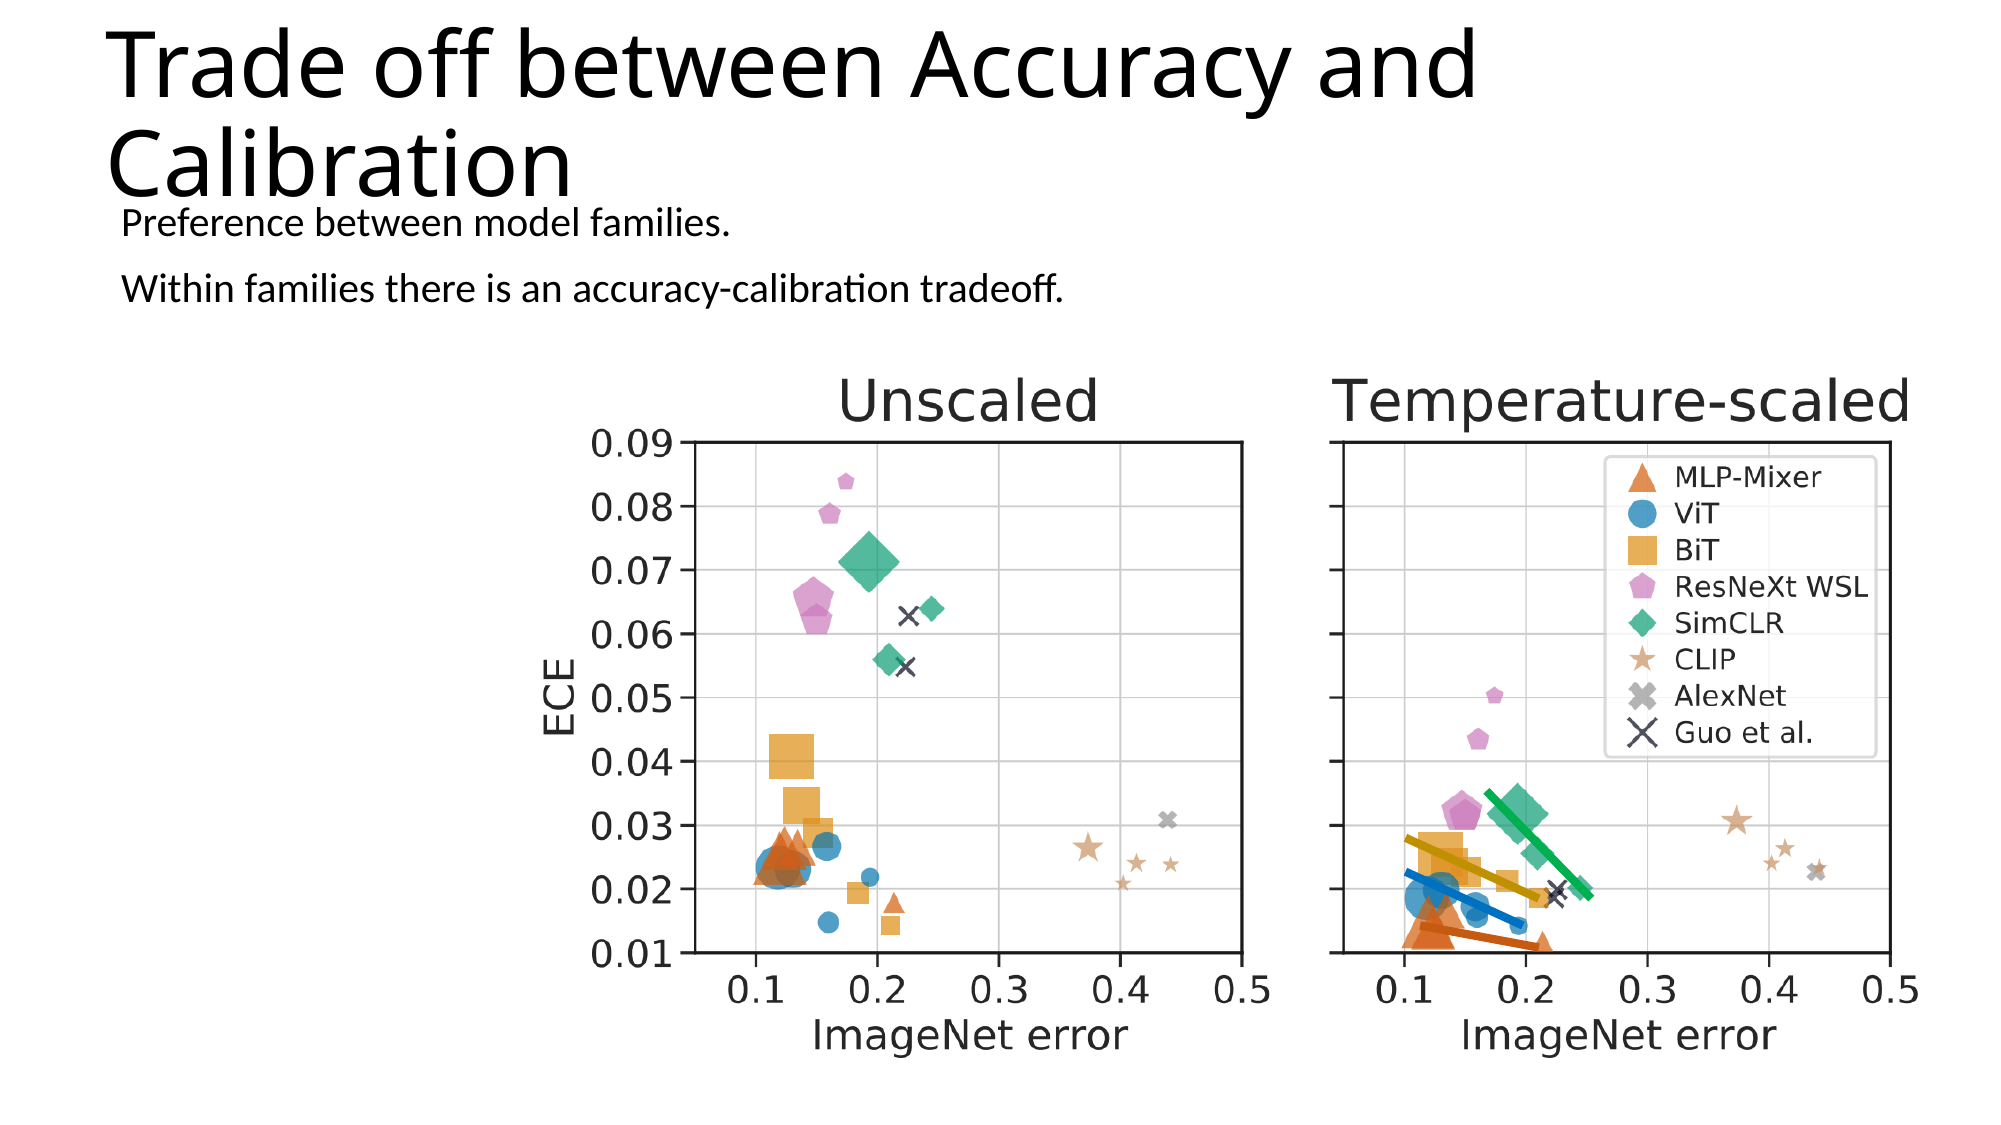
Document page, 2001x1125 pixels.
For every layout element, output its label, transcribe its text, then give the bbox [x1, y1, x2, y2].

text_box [1420, 925, 1539, 948]
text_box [1405, 871, 1523, 926]
list Preference between model families. Within families there is an accuracy-calibration tradeoff. [105, 193, 1957, 354]
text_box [1486, 790, 1592, 899]
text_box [1405, 837, 1539, 899]
title Trade off between Accuracy and Calibration [90, 8, 1816, 227]
picture [521, 348, 1957, 1078]
